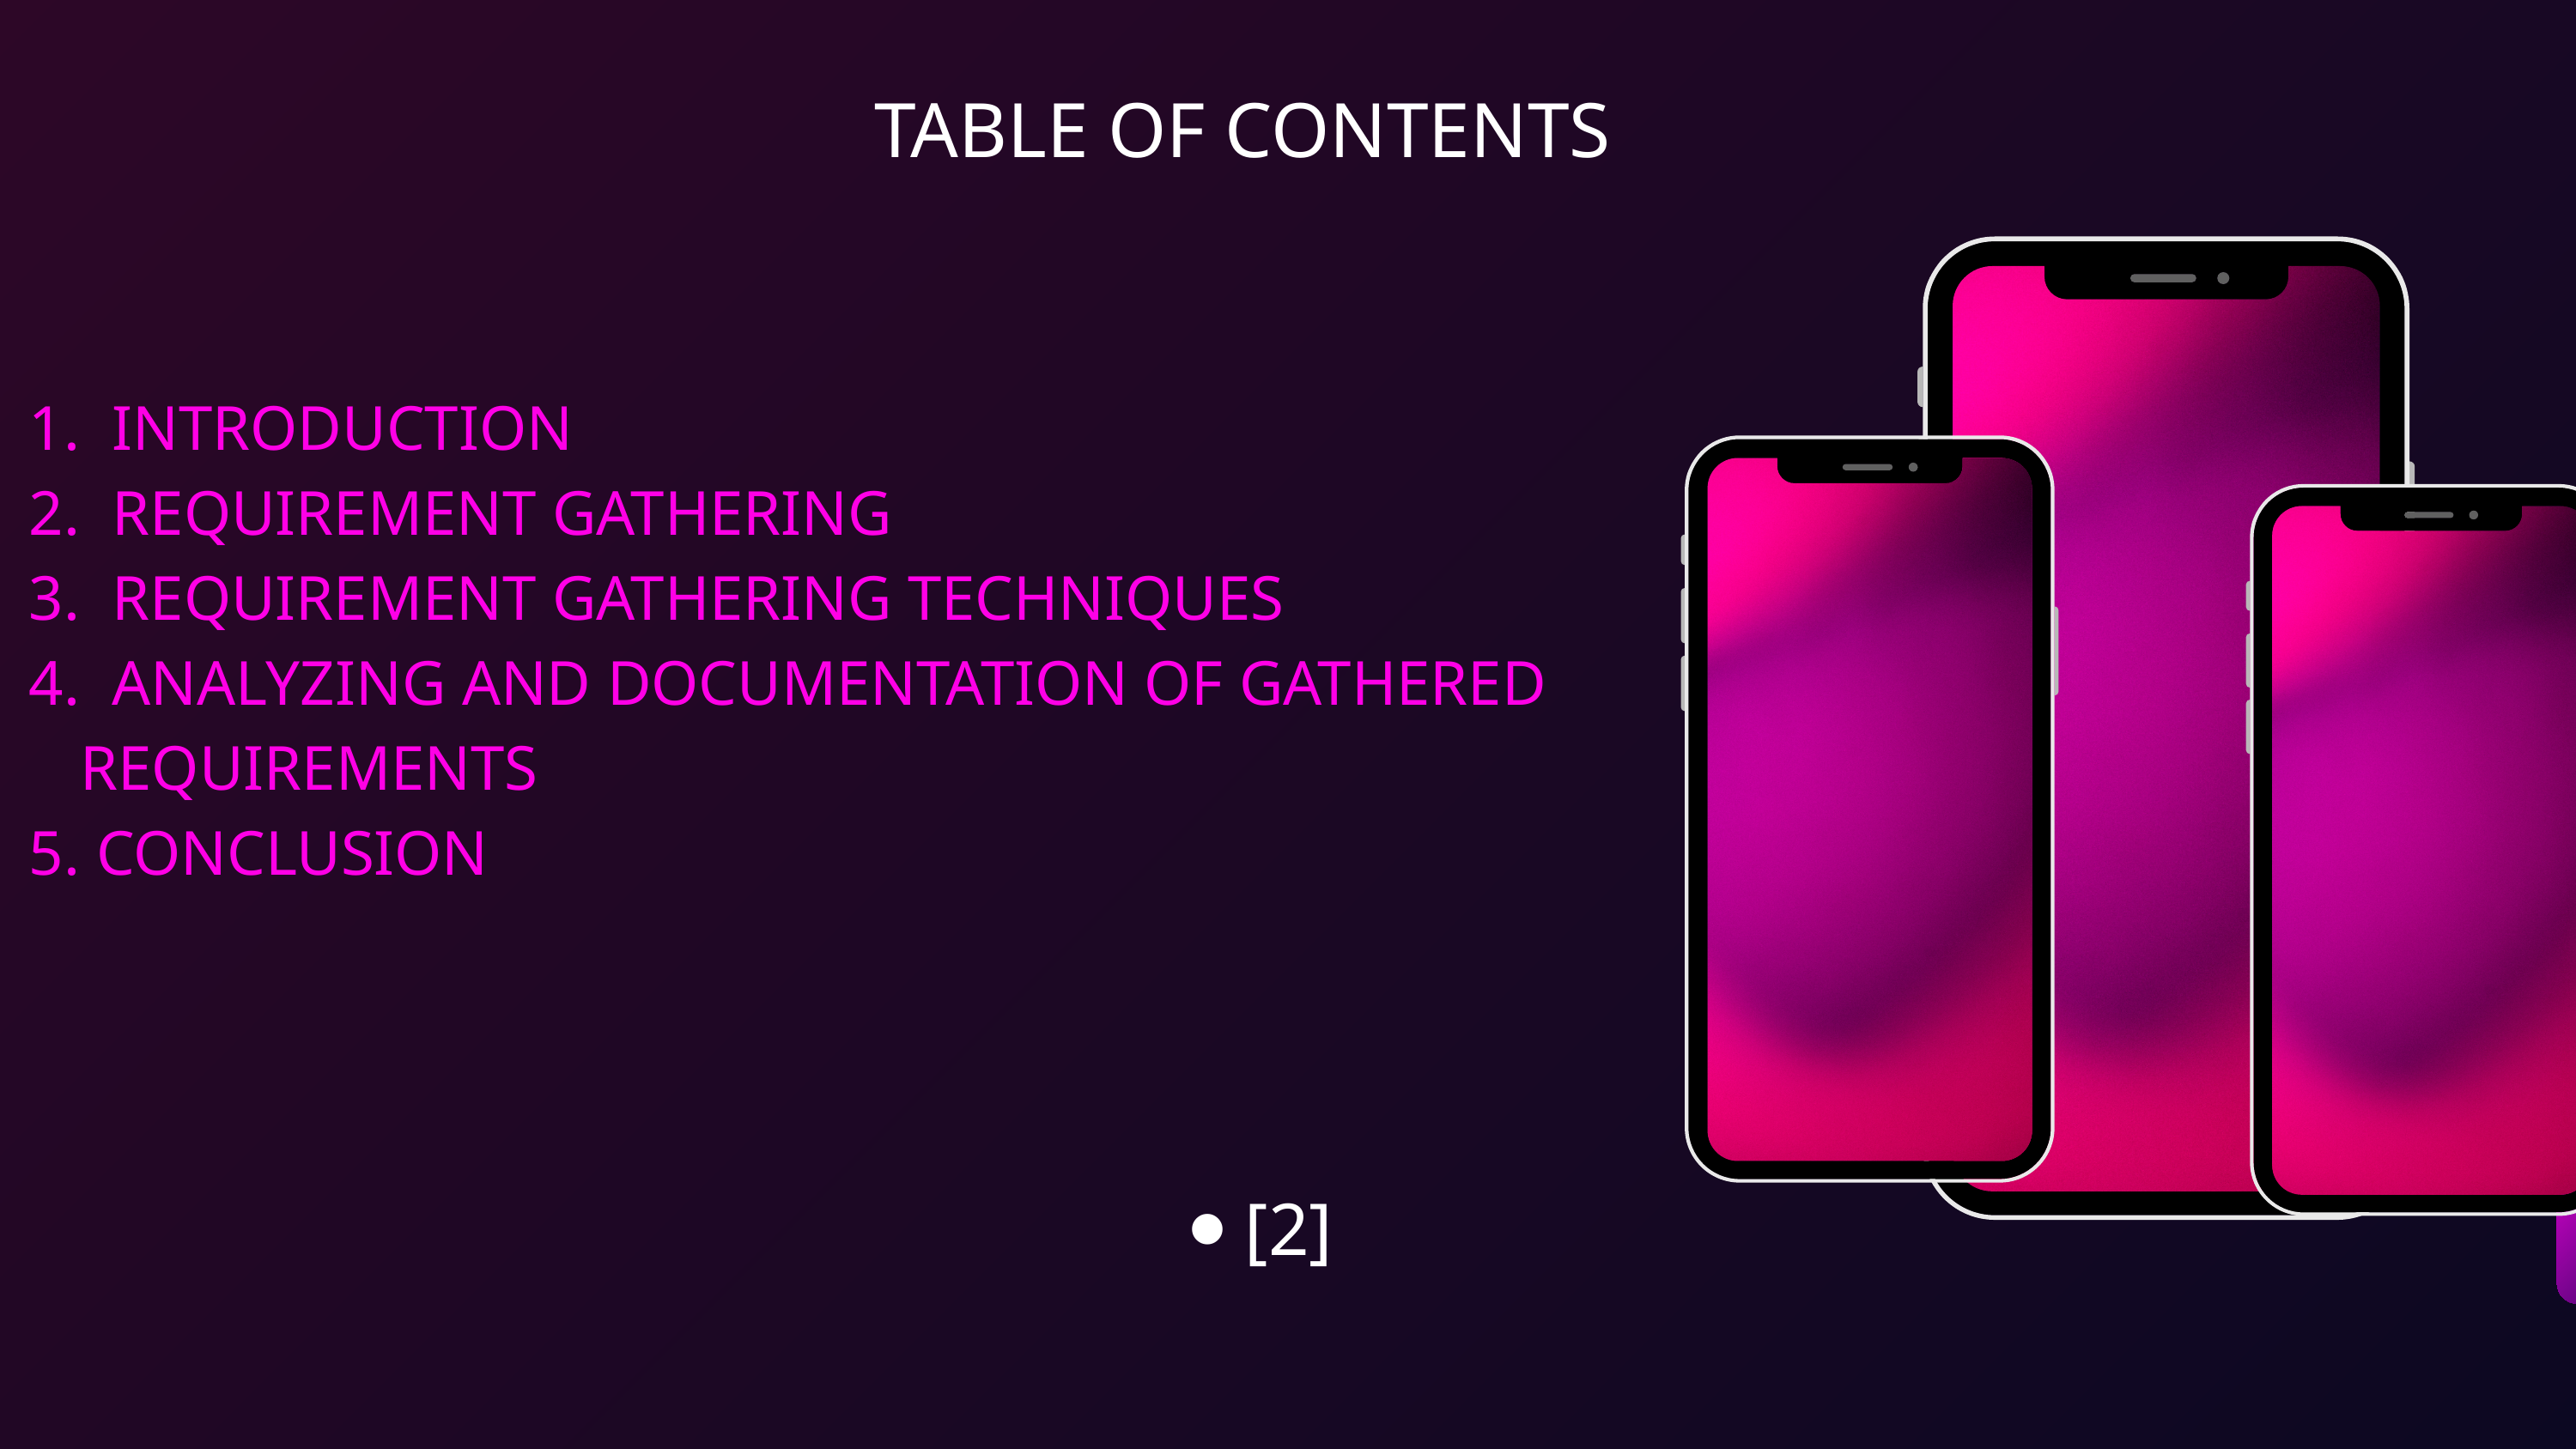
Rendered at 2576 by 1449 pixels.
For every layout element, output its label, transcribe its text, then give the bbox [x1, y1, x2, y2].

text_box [2245, 483, 2576, 1216]
text_box ⦁ [2] [1183, 1169, 1339, 1270]
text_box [1917, 236, 2415, 1221]
text_box TABLE OF CONTENTS [874, 67, 1648, 173]
text_box INTRODUCTION REQUIREMENT GATHERING REQUIREMENT GATHERING TECHNIQUES ANALYZING AND DOCUMENTATION OF GATHERED REQUIREMENTS CONCLUSION [0, 377, 1771, 888]
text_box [2556, 1223, 2576, 1304]
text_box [1680, 435, 2059, 1184]
